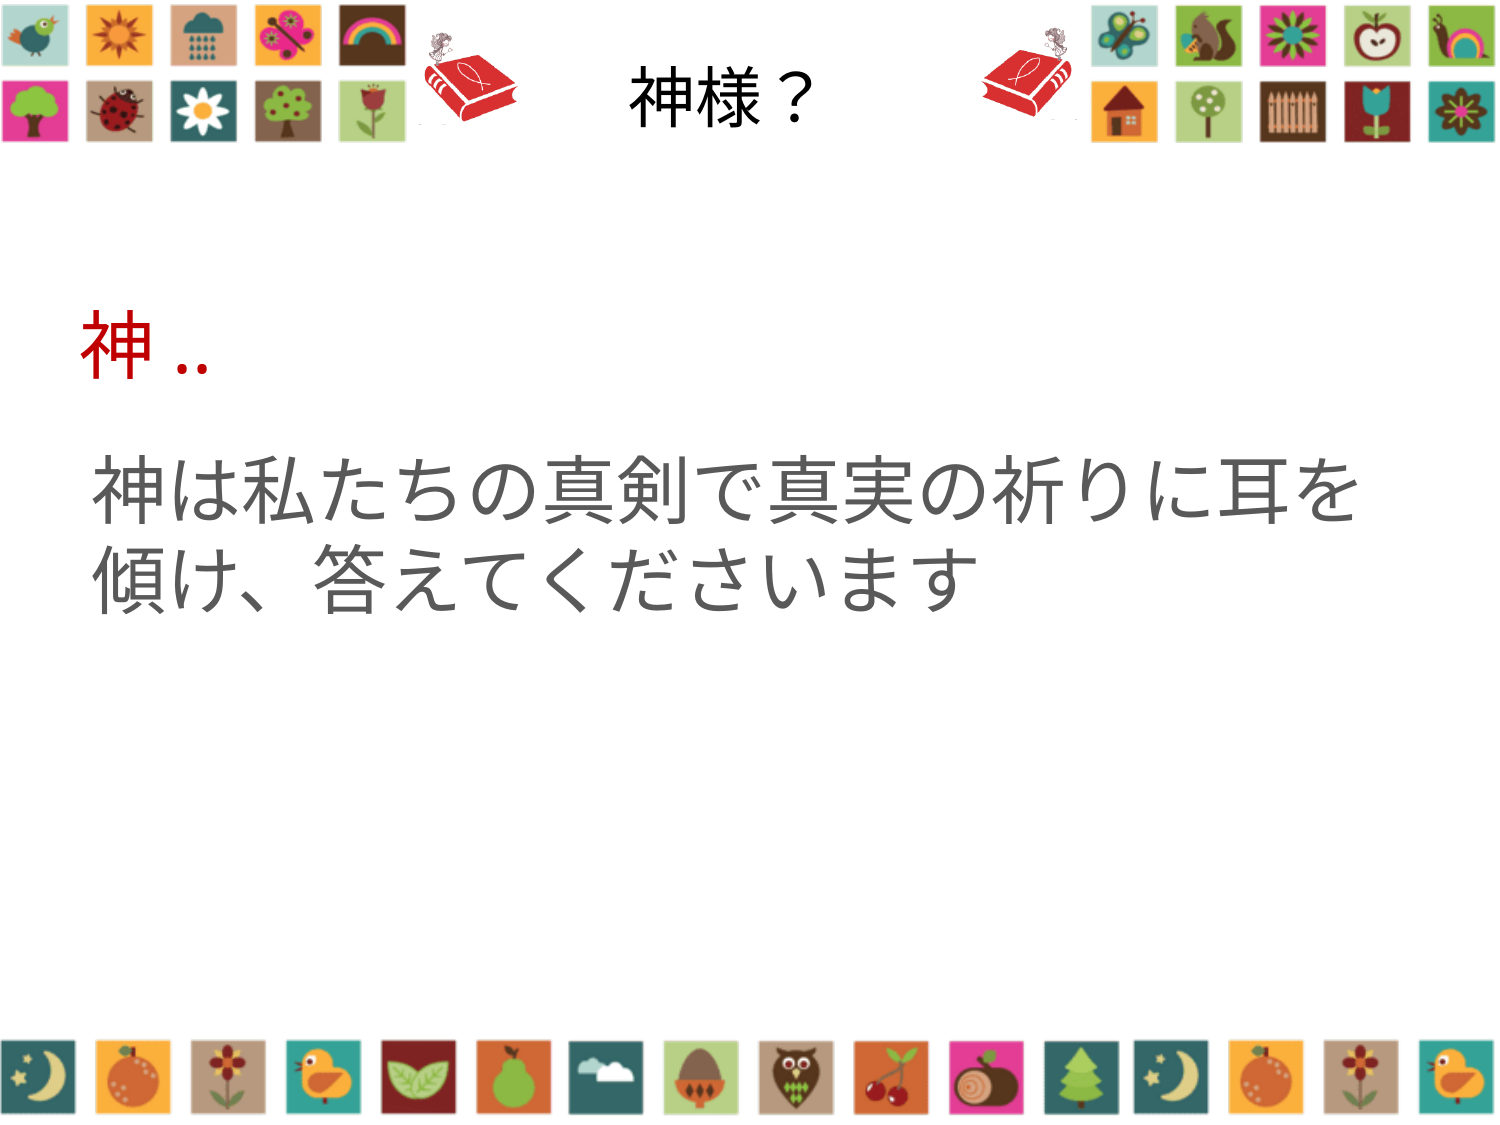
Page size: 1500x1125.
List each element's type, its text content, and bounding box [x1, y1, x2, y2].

text_box 神様？ [425, 48, 1071, 144]
picture [950, 3, 1500, 150]
text_box 神は私たちの真剣で真実の祈りに耳を傾け、答えてくださいます [76, 436, 1424, 632]
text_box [0, 1028, 1500, 1118]
text_box 神.. [64, 290, 1412, 396]
picture [0, 3, 550, 150]
